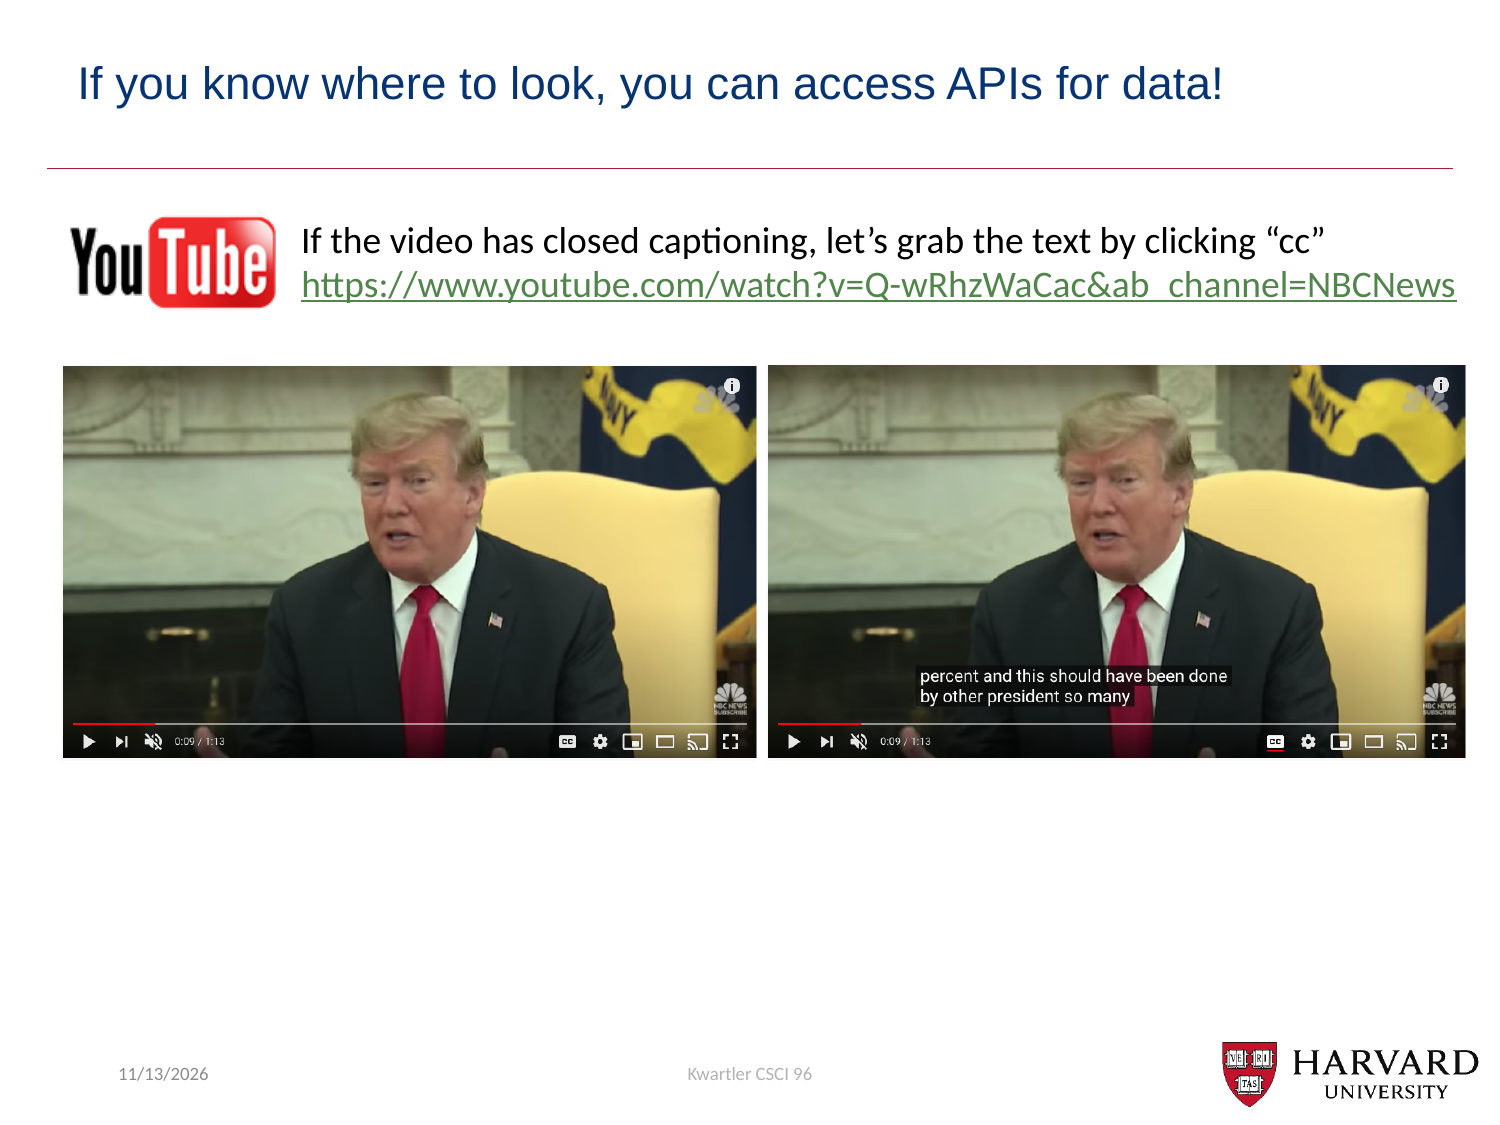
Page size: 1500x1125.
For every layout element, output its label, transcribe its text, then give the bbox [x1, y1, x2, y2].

footer Kwartler CSCI 96 [496, 1042, 1004, 1103]
picture [57, 210, 282, 314]
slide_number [103, 1042, 441, 1103]
picture [60, 365, 757, 761]
picture [766, 364, 1466, 761]
title If you know where to look, you can access APIs for data! [62, 45, 1425, 125]
text_box https://www.youtube.com/watch?v=Q-wRhzWaCac&ab_channel=NBCNews [286, 252, 1472, 312]
text_box If the video has closed captioning, let’s grab the text by clicking “cc” [286, 208, 1343, 268]
picture [1200, 1024, 1500, 1125]
